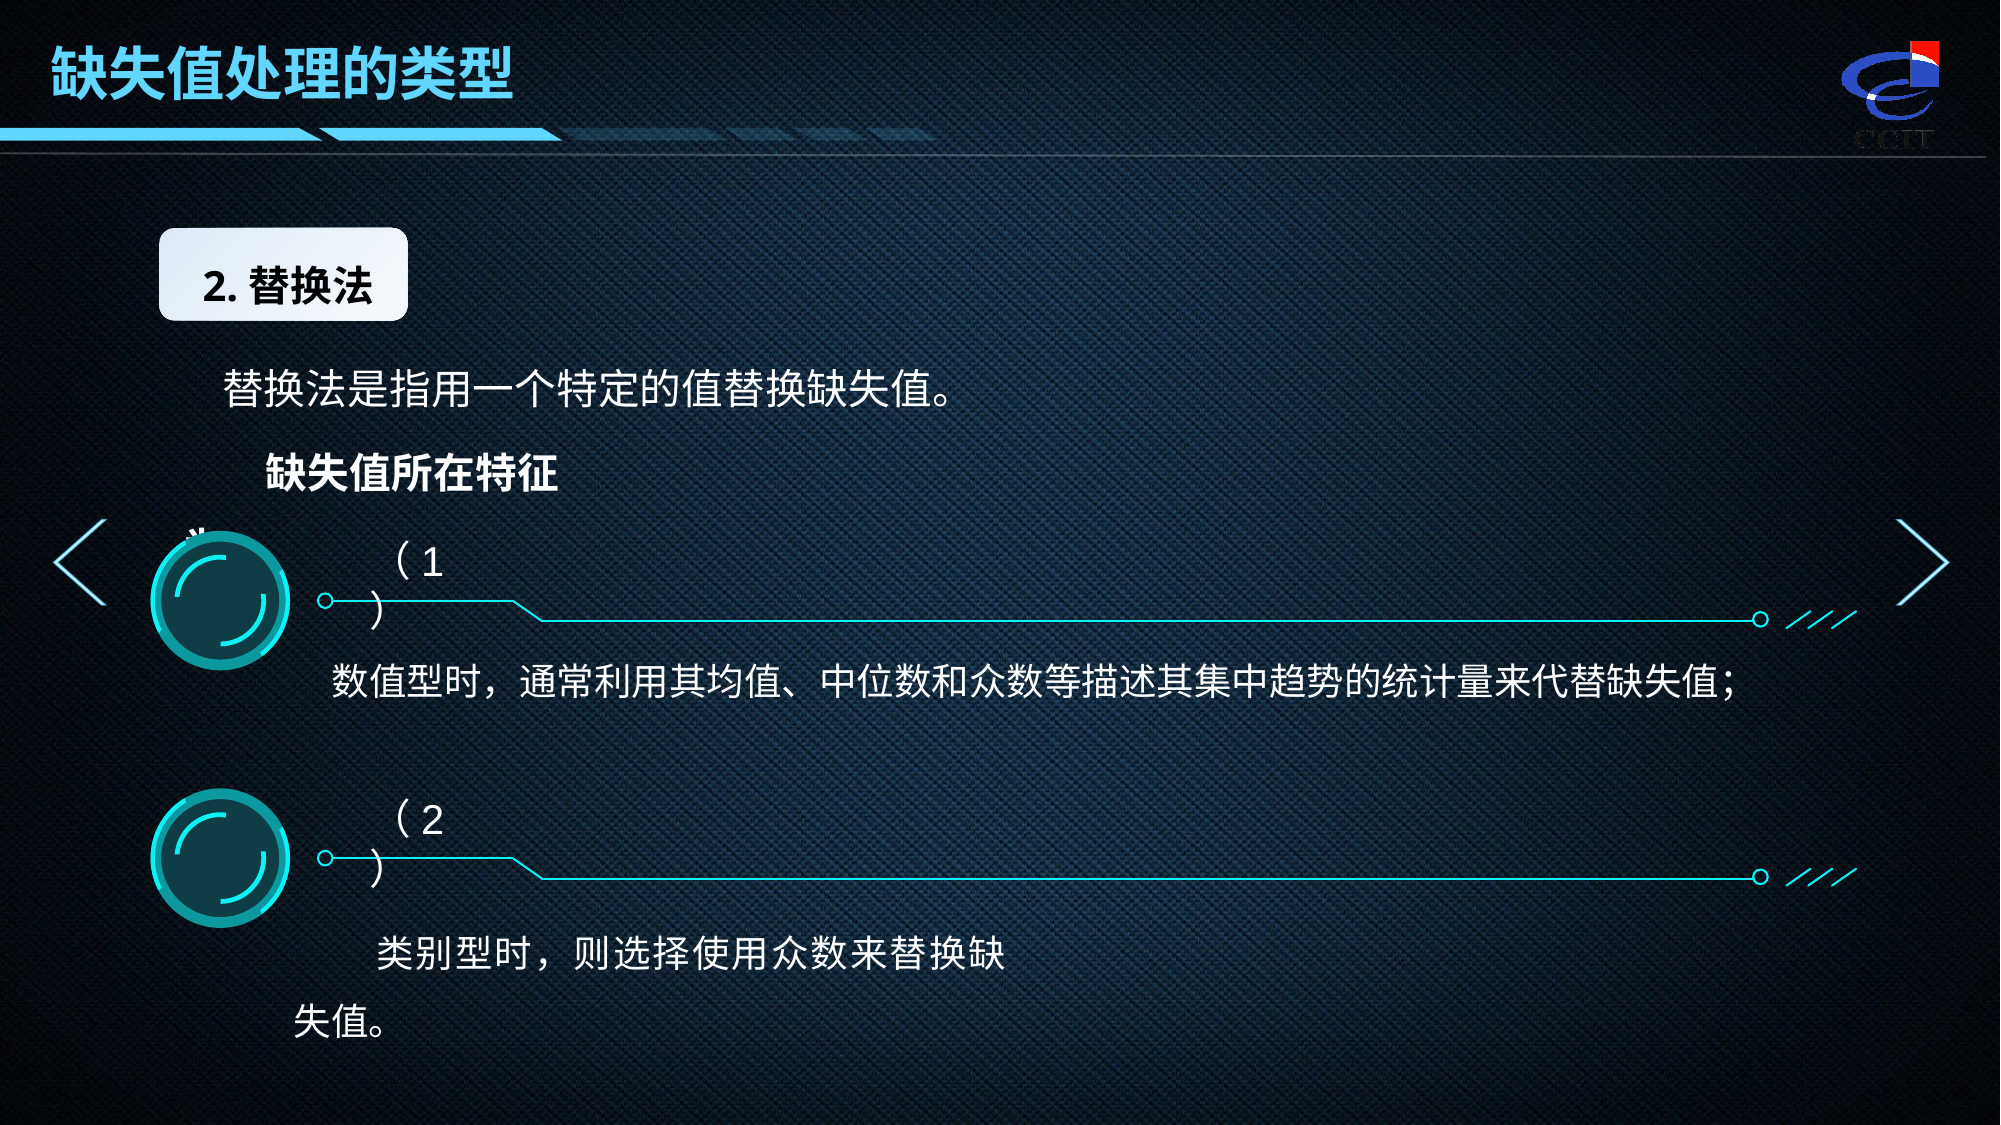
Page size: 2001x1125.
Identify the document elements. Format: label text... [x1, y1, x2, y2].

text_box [150, 527, 1857, 711]
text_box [150, 785, 1857, 984]
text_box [159, 227, 408, 321]
text_box 缺失值所在特征为： [168, 414, 574, 505]
picture [0, 0, 2000, 1125]
text_box 替换法是指用一个特定的值替换缺失值。 [124, 330, 1045, 421]
text_box 缺失值处理的类型 [35, 29, 1277, 115]
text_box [0, 152, 1987, 159]
